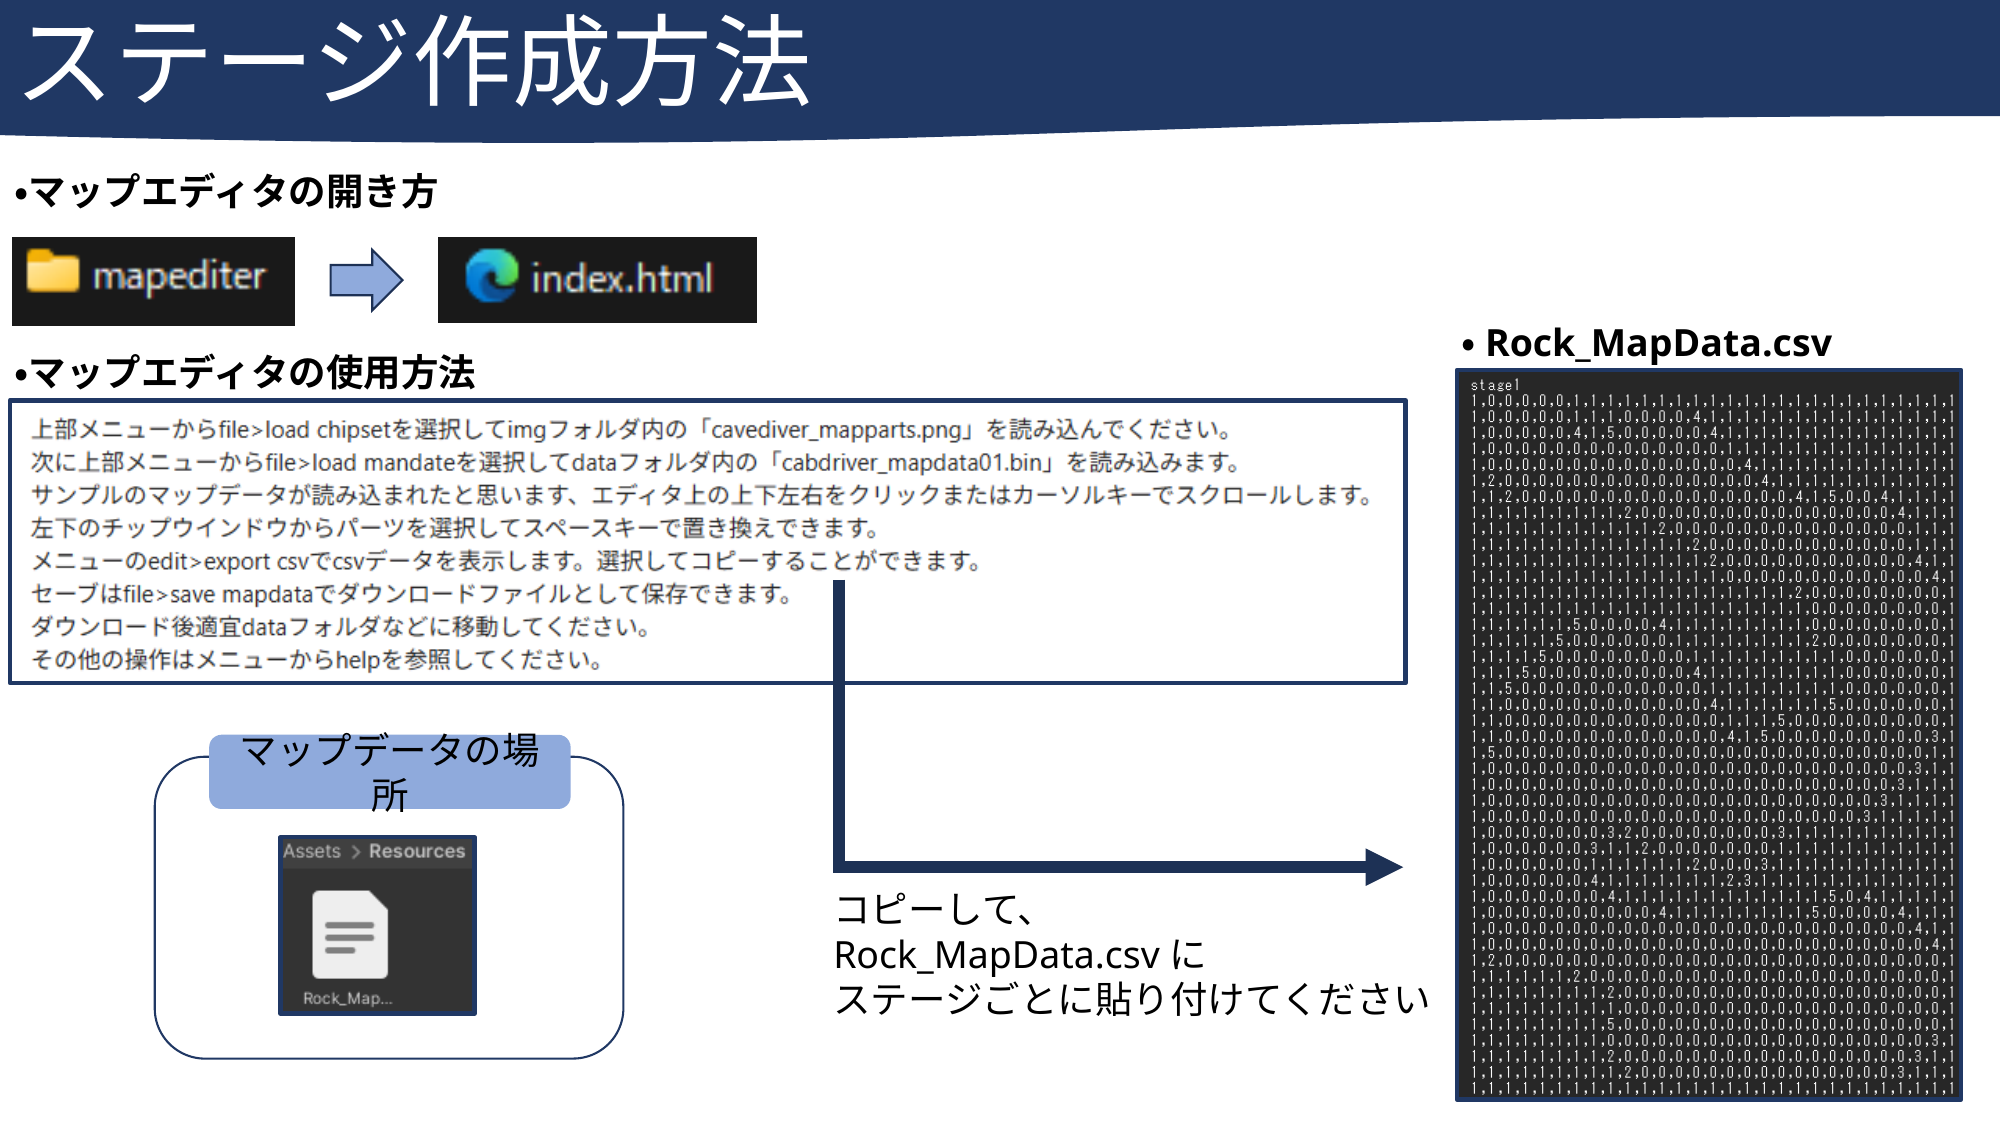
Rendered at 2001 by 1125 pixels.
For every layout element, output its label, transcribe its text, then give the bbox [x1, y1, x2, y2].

text_box [329, 247, 404, 313]
text_box コピーして、 Rock_MapData.csvに ステージごとに貼り付けてください [818, 878, 1459, 1029]
text_box ・マップエディタの使用方法 [0, 341, 624, 402]
picture [12, 402, 1404, 681]
text_box [838, 681, 1404, 874]
picture [12, 237, 295, 326]
text_box ・Rock_MapData.csv [1446, 311, 1863, 372]
picture [438, 237, 757, 323]
text_box ・マップエディタの開き方 [0, 161, 624, 221]
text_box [154, 734, 624, 1059]
picture [1459, 372, 1959, 1098]
text_box ステージ作成方法 [0, 0, 2000, 144]
